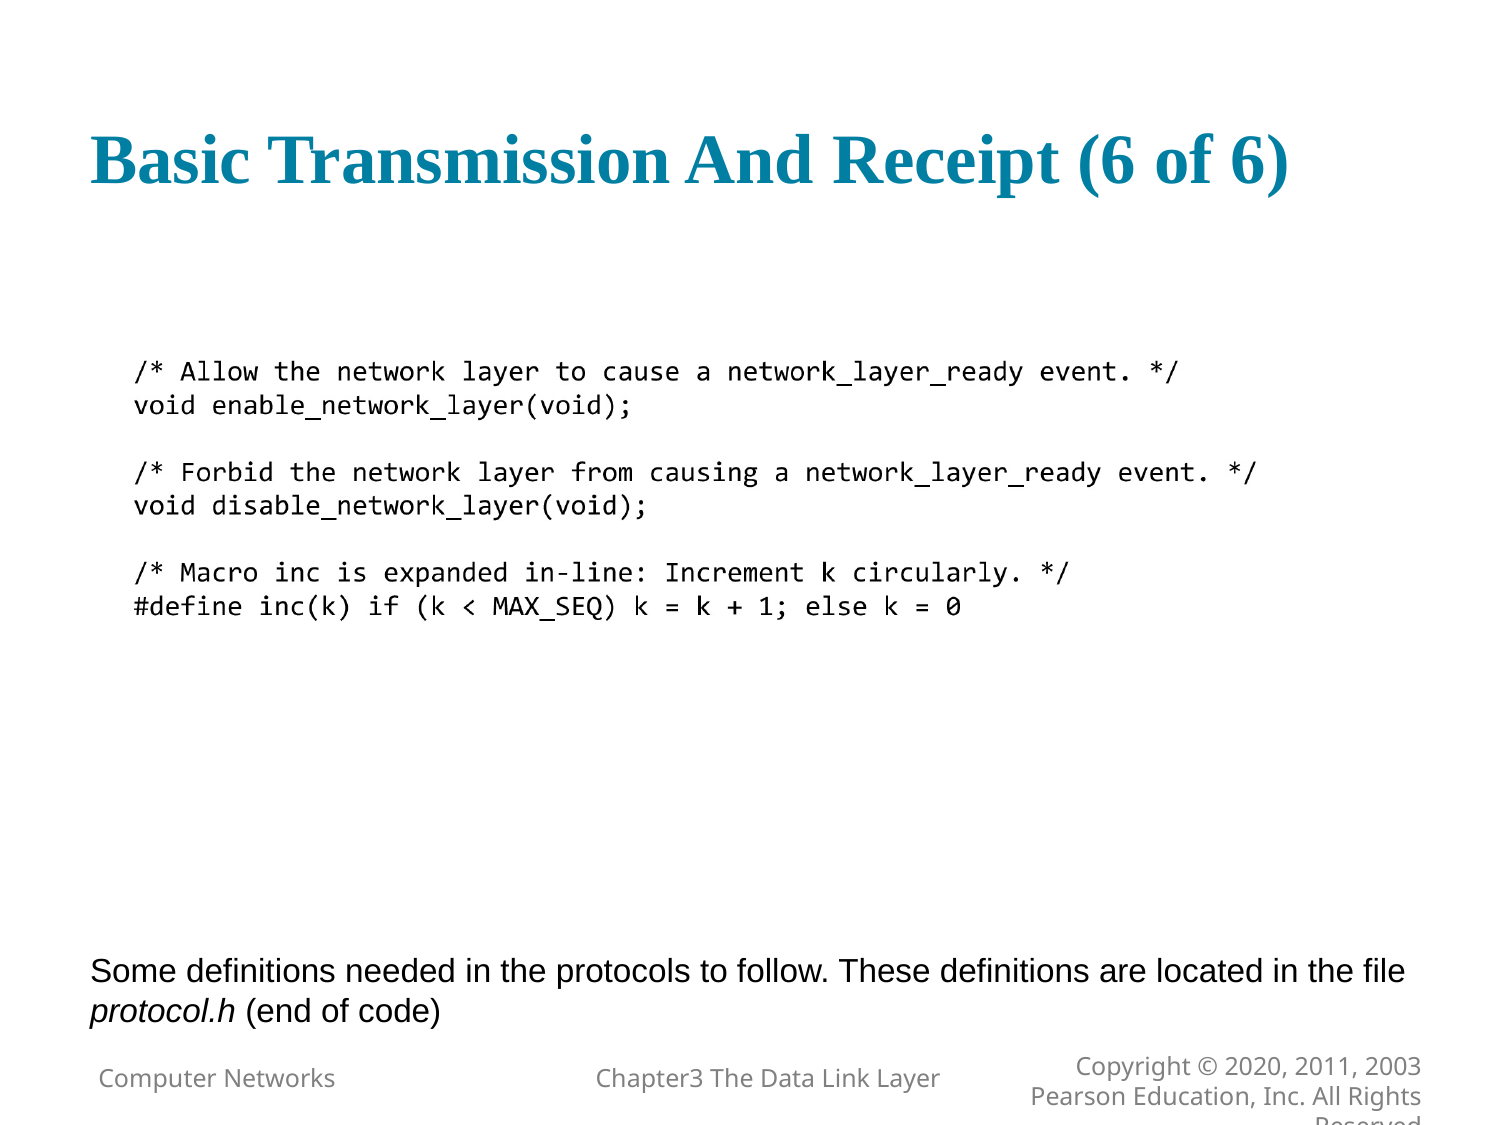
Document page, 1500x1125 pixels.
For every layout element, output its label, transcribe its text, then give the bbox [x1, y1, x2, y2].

picture [130, 355, 1370, 626]
list Some definitions needed in the protocols to follow. These definitions are located in the file protocol.h (end of code) [75, 946, 1425, 1045]
title Basic Transmission And Receipt (6 of 6) [75, 37, 1425, 213]
